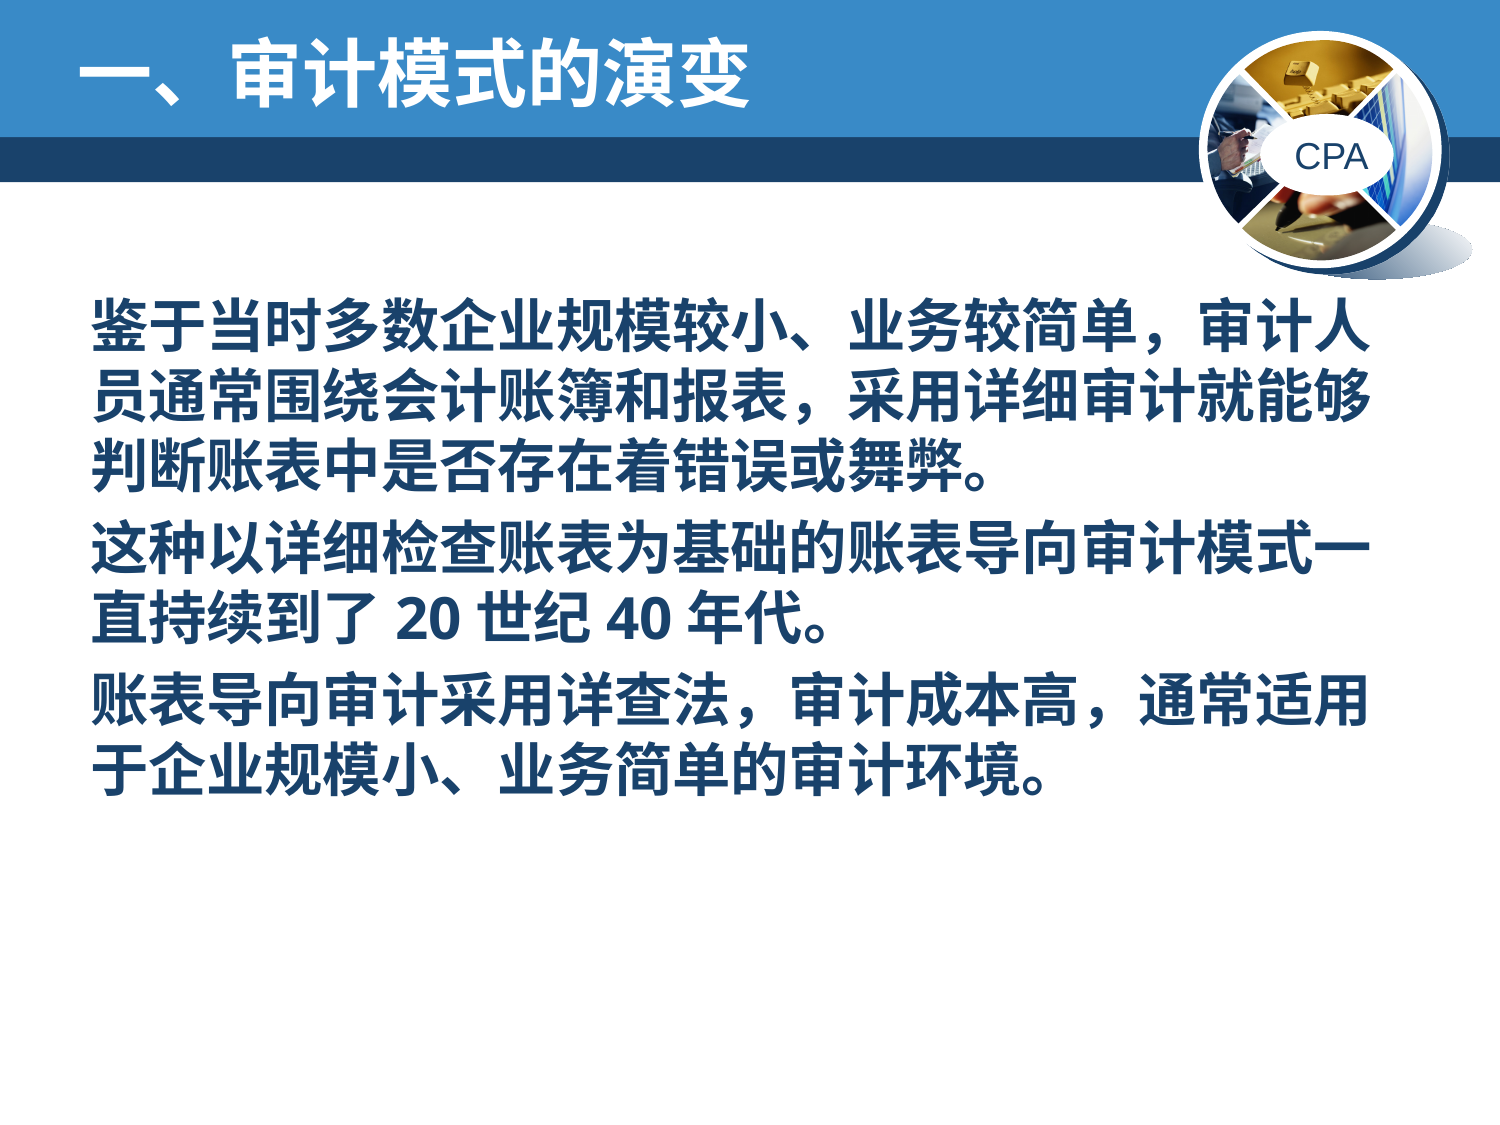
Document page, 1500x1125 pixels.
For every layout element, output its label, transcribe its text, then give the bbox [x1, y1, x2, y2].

list 鉴于当时多数企业规模较小、业务较简单，审计人员通常围绕会计账簿和报表，采用详细审计就能够判断账表中是否存在着错误或舞弊。 这种以详细检查账表为基础的账表导向审计模式一直持续到了20世纪40年代。 账表导向审计采用详查法，审计成本高，通常适用于企业规模小、业务简单的审计环境。 [74, 210, 1445, 1084]
title 一、审计模式的演变 [62, 24, 1338, 118]
picture [1354, 73, 1433, 210]
picture [1260, 186, 1376, 210]
picture [1338, 41, 1394, 116]
picture [1207, 118, 1287, 210]
